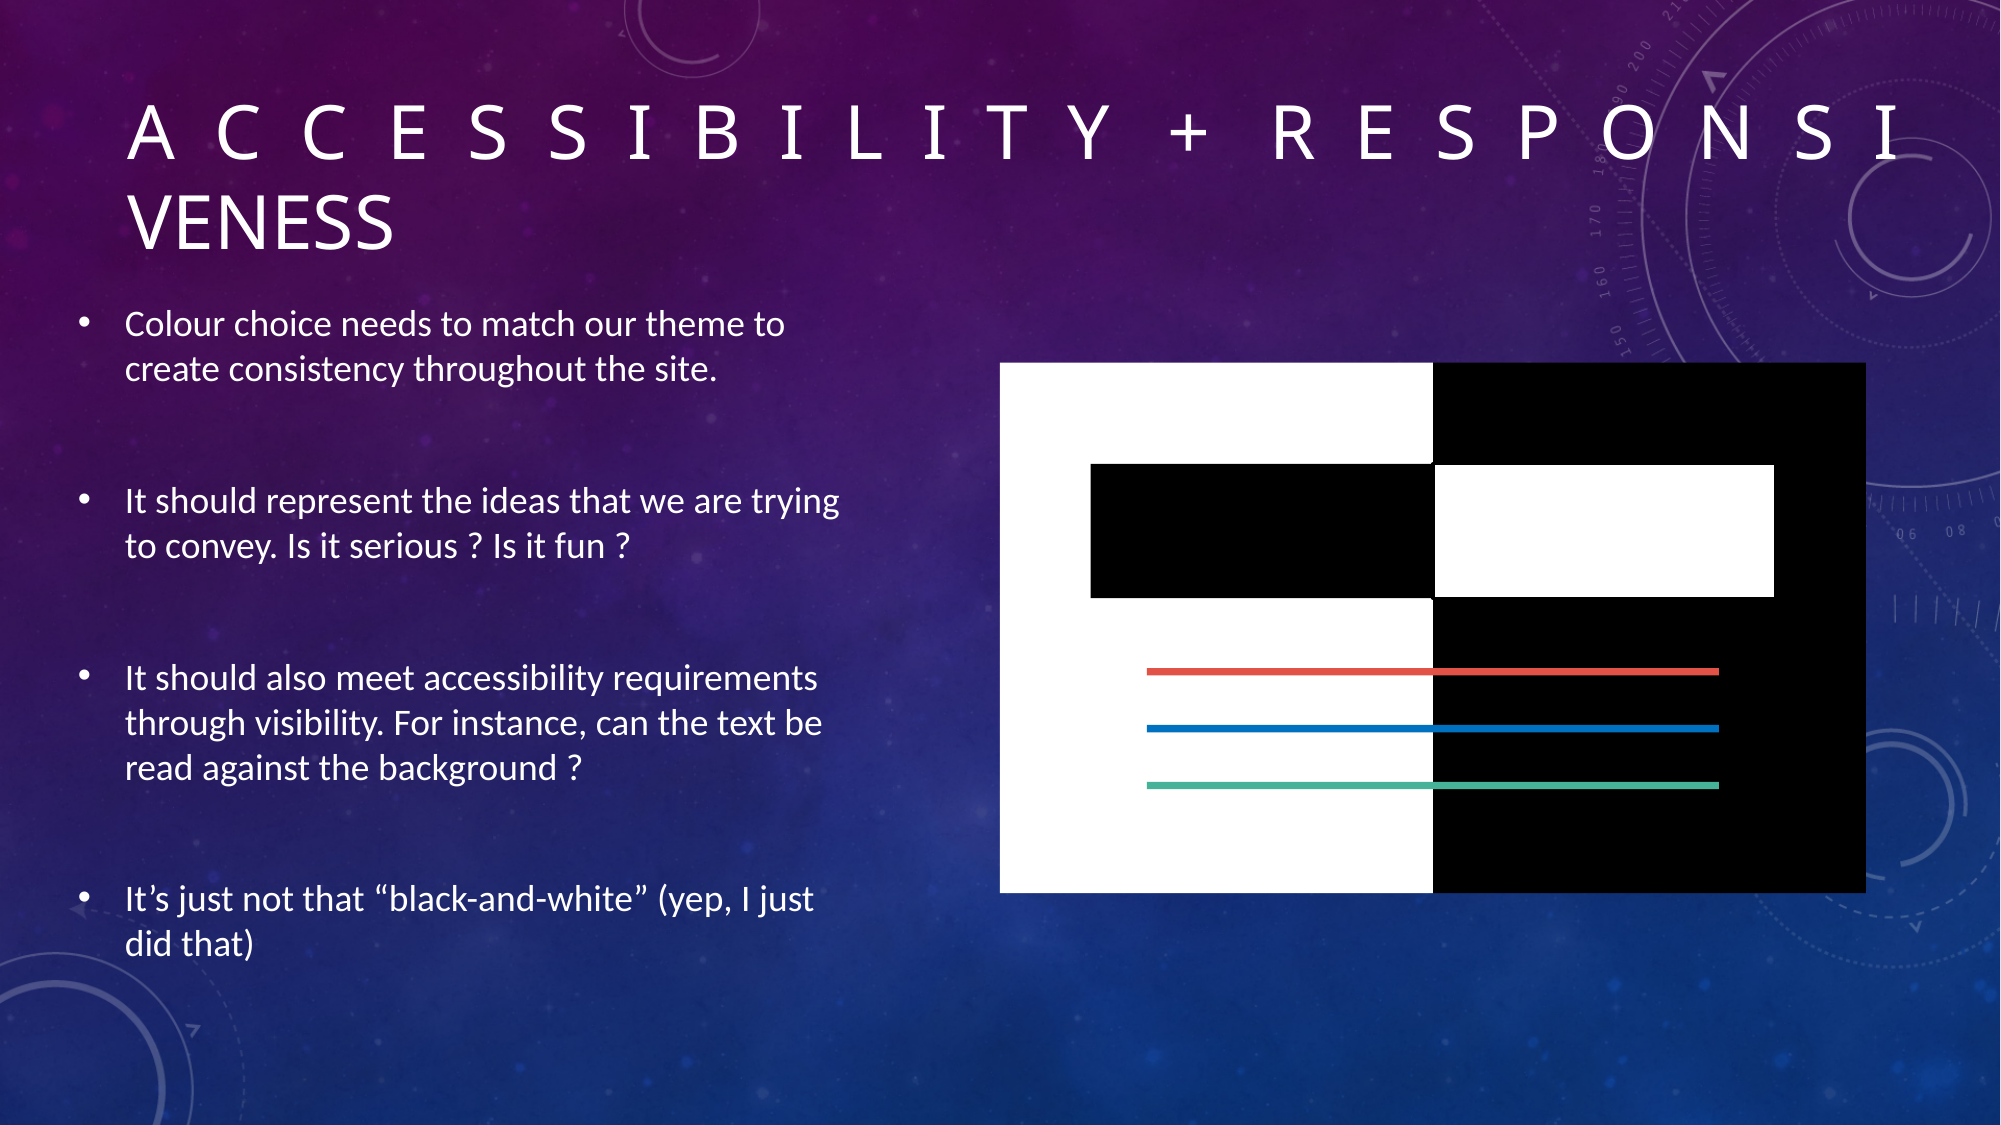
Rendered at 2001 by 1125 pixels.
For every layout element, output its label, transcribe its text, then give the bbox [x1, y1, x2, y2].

text_box [1145, 666, 1720, 677]
picture [0, 0, 2001, 1125]
list Colour choice needs to match our theme to create consistency throughout the site. It should represent the ideas that we are trying to convey. Is it serious ? Is it fun ? It should also meet accessibility requirements through visibility. For instance, can the text be read against the background ? It’s just not that “black-and-white” (yep, I just did that) [62, 291, 881, 1035]
text_box [1434, 361, 1867, 895]
title A C C E S S I B I L I T Y + R E S P O N S I VENESS [112, 55, 2000, 295]
text_box [1089, 462, 1431, 600]
text_box [998, 361, 1434, 895]
text_box [1431, 462, 1777, 600]
text_box [1145, 723, 1720, 734]
text_box [1145, 780, 1720, 791]
